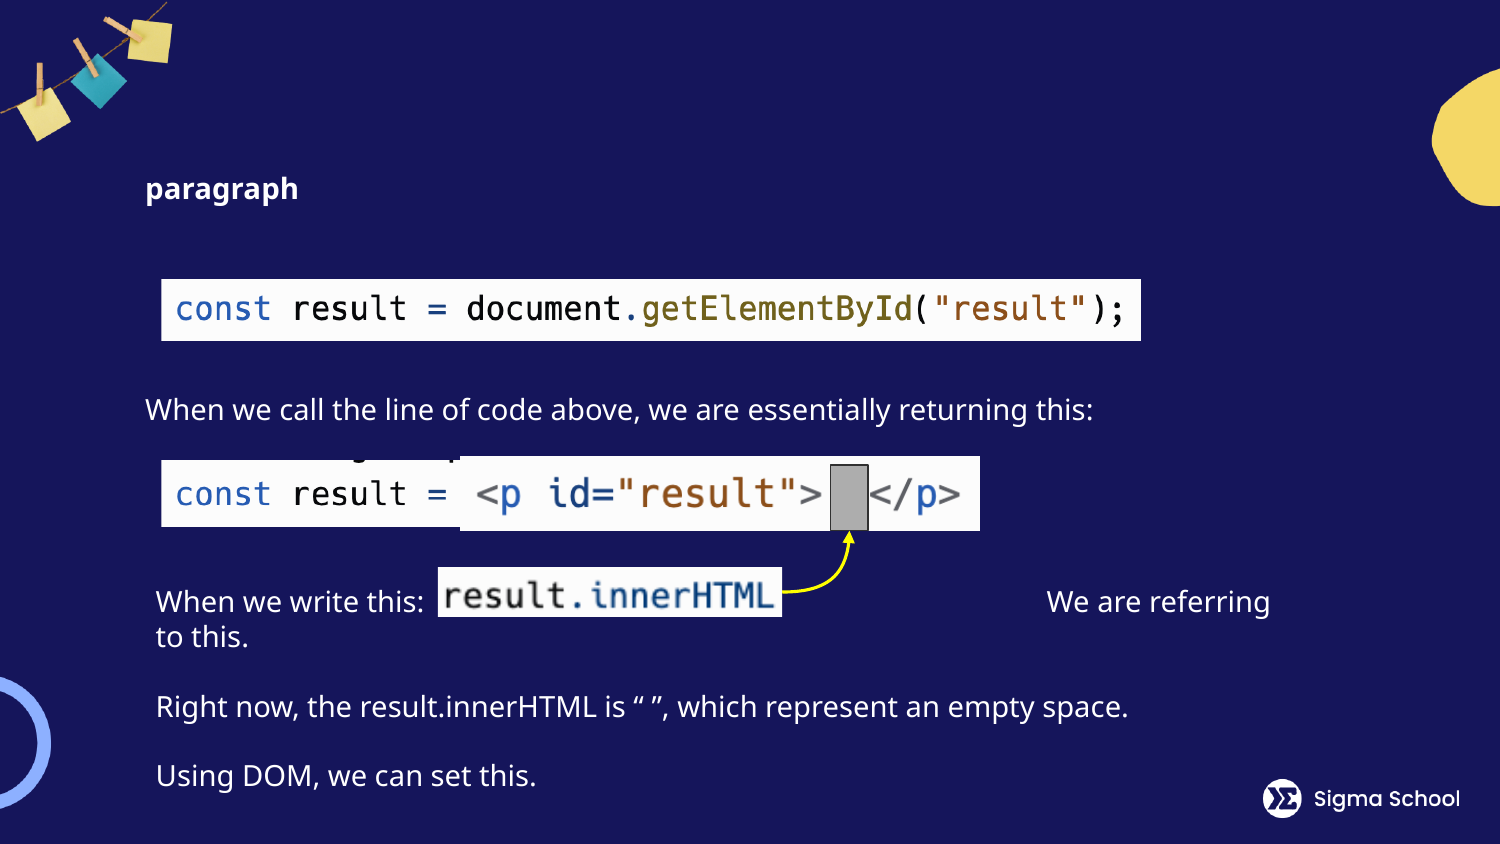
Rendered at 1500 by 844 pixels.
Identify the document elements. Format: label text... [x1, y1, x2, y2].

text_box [781, 530, 850, 593]
title When we call the line of code above, we are essentially returning this: [130, 376, 1292, 451]
title paragraph [130, 155, 882, 221]
picture [1203, 0, 1500, 844]
picture [0, 0, 1142, 844]
picture [437, 567, 783, 617]
title When we write this: We are referring to this. Right now, the result.innerHTML is “ ”, which represent an empty space. Using DOM, we can set this. [140, 567, 1303, 799]
